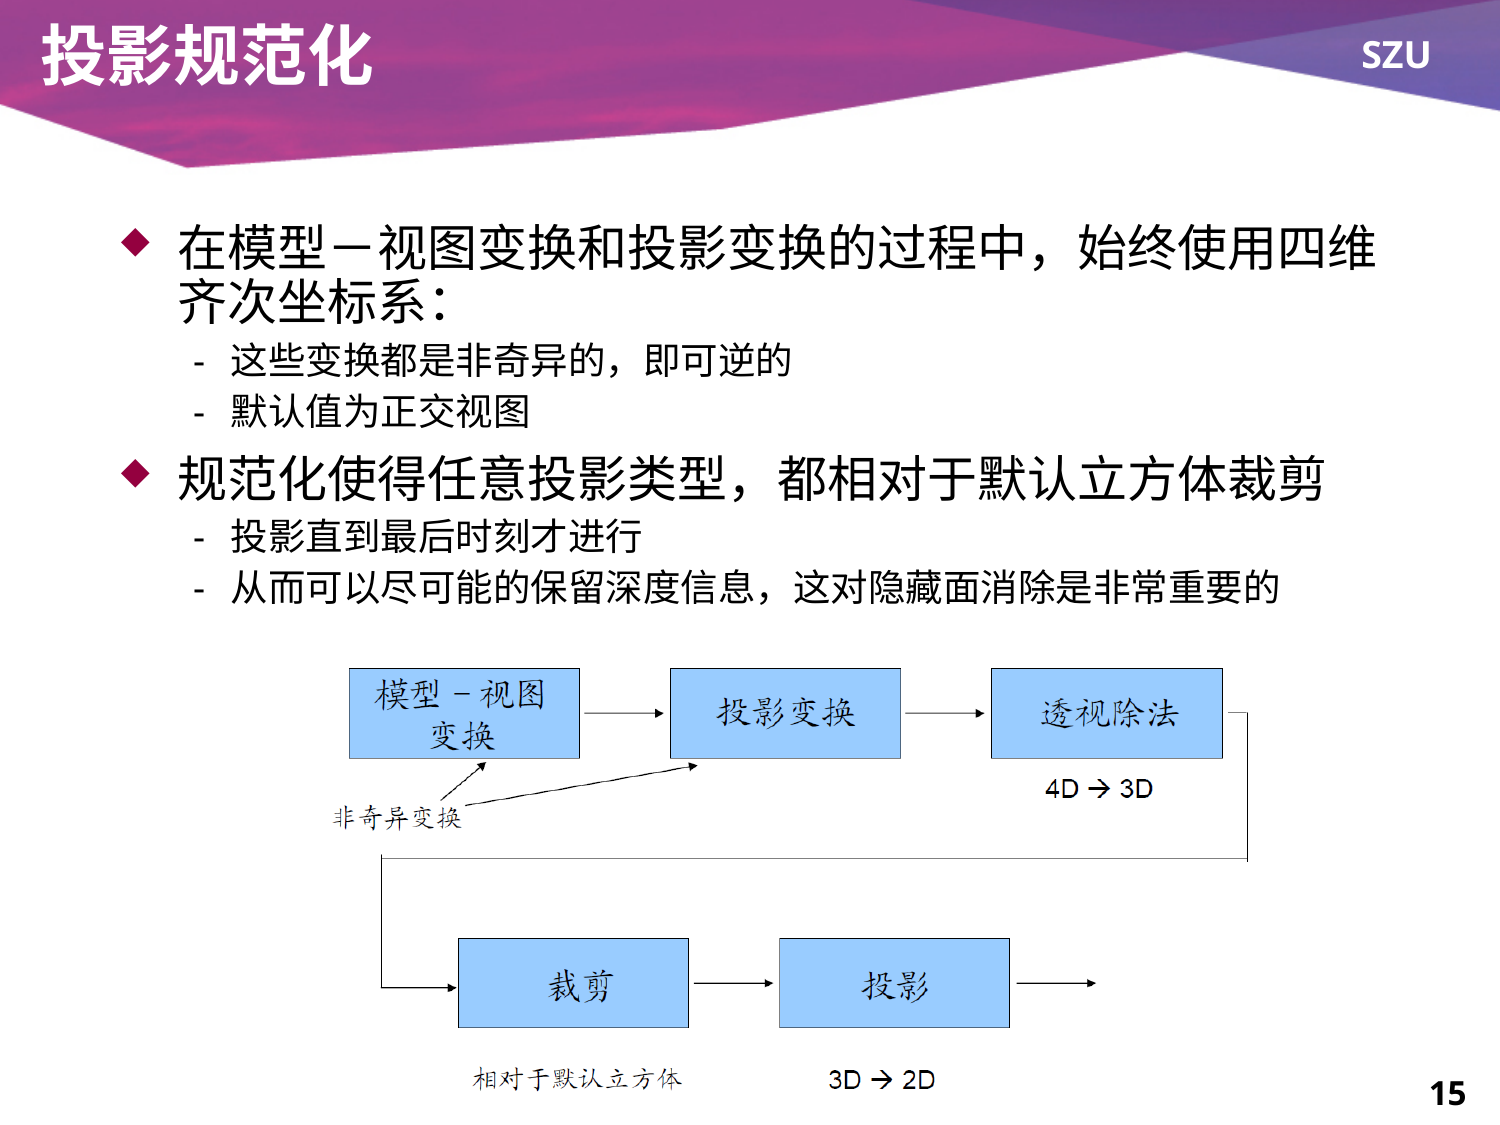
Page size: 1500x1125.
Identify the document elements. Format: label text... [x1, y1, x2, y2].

title 投影规范化 [25, 15, 1320, 104]
list 在模型－视图变换和投影变换的过程中，始终使用四维齐次坐标系： 这些变换都是非奇异的，即可逆的 默认值为正交视图 规范化使得任意投影类型，都相对于默认立方体裁剪 投影直到最后时刻才进行 从而可以尽可能的保留深度信息，这对隐藏面消除是非常重要的 [103, 216, 1397, 930]
slide_number 15 [1384, 1065, 1500, 1125]
picture [0, 0, 1500, 1125]
